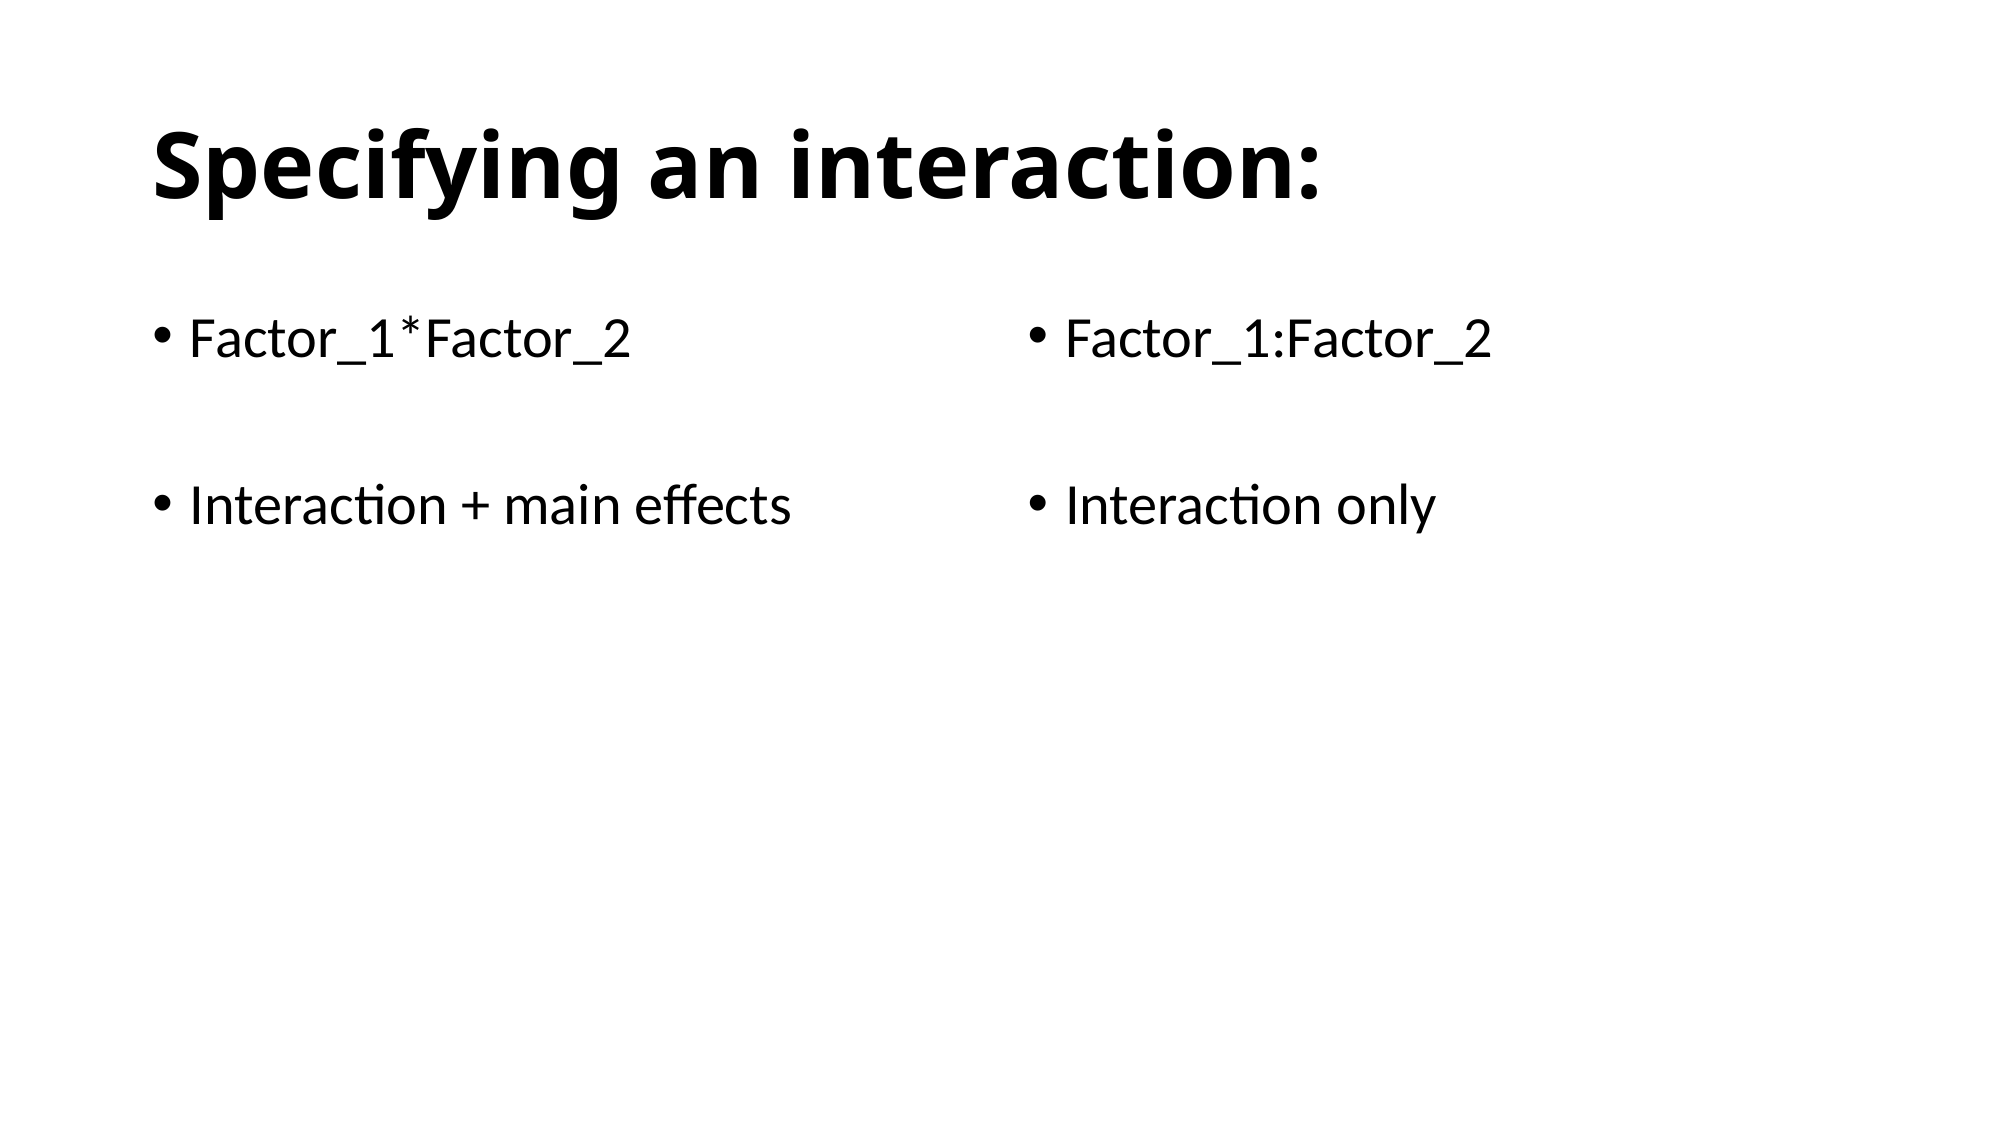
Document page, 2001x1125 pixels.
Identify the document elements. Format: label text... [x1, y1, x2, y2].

list Factor_1:Factor_2 Interaction only [1012, 299, 1863, 1014]
title Specifying an interaction: [137, 59, 1863, 278]
list Factor_1*Factor_2 Interaction + main effects [137, 299, 988, 1014]
